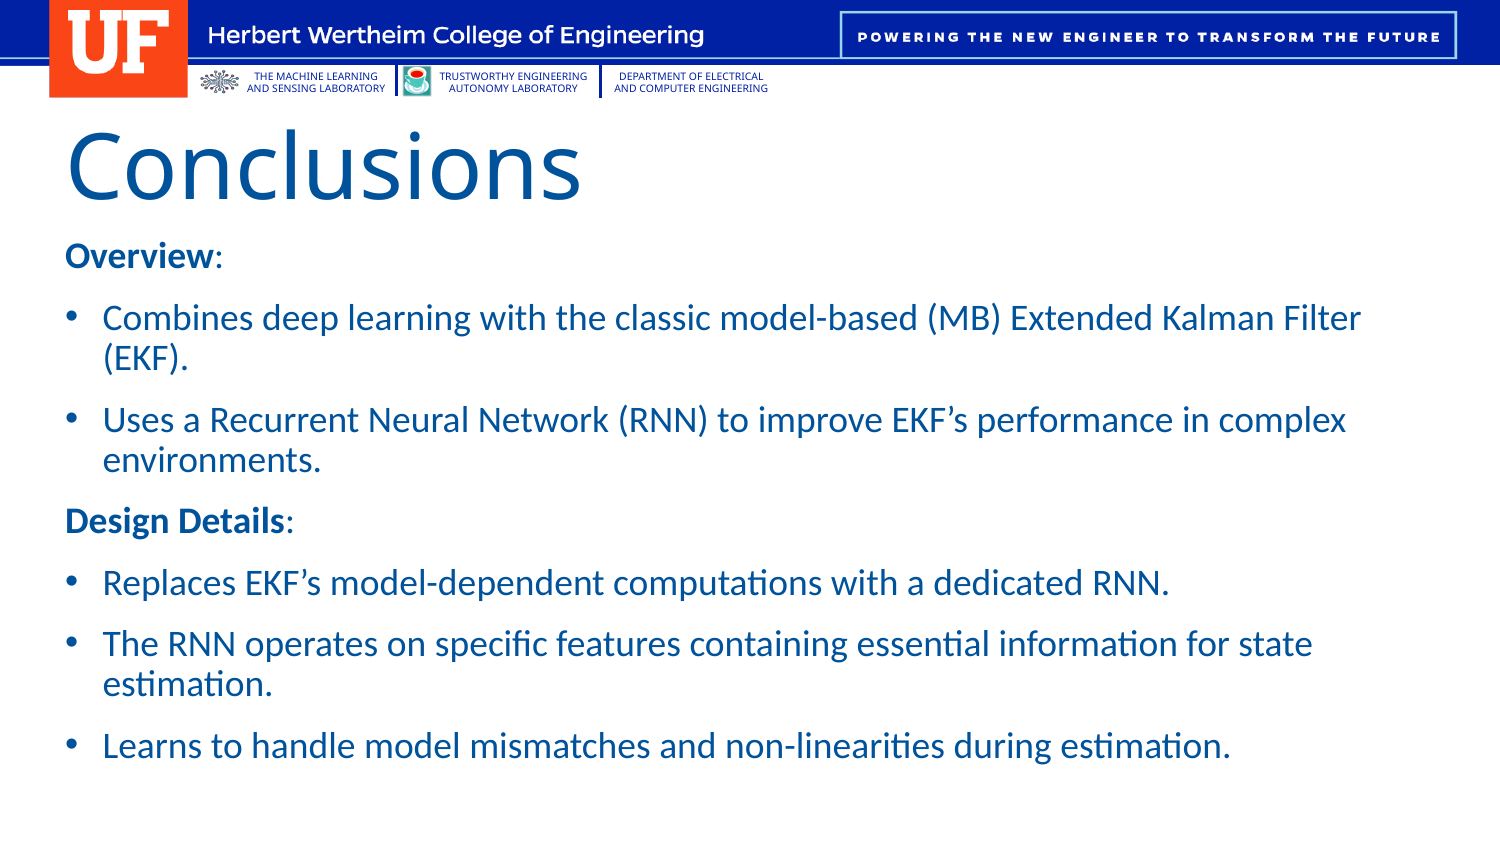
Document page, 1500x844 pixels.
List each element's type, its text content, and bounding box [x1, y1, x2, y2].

picture [199, 70, 241, 97]
picture [0, 0, 1500, 98]
list Overview: Combines deep learning with the classic model-based (MB) Extended Kalman Filter (EKF). Uses a Recurrent Neural Network (RNN) to improve EKF’s performance in complex environments. Design Details: Replaces EKF’s model-dependent computations with a dedicated RNN. The RNN operates on specific features containing essential information for state estimation. Learns to handle model mismatches and non-linearities during estimation. [50, 229, 1450, 769]
title Conclusions [50, 113, 1450, 229]
